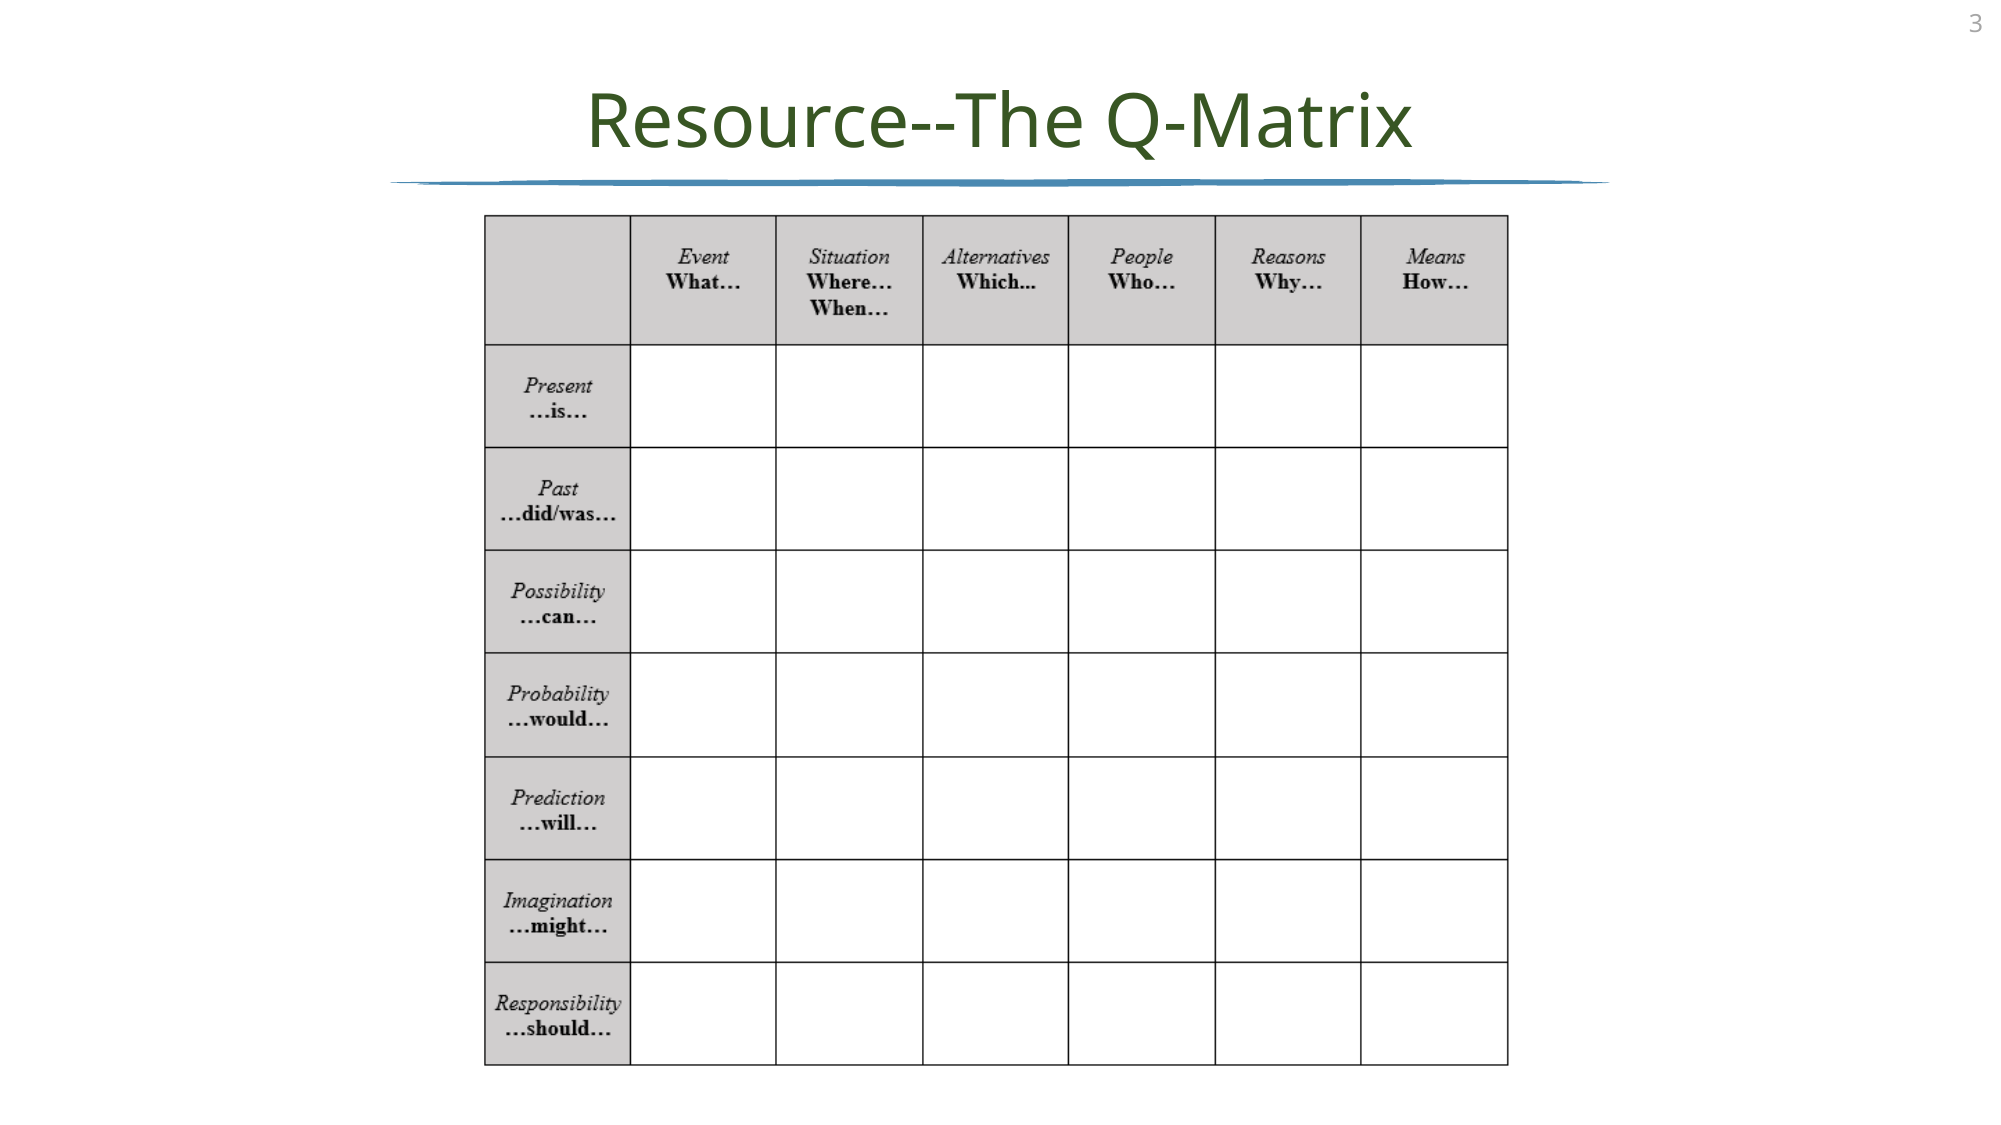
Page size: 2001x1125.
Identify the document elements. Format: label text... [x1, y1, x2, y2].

title Resource--The Q-Matrix [137, 59, 1863, 187]
picture [465, 200, 1535, 1095]
